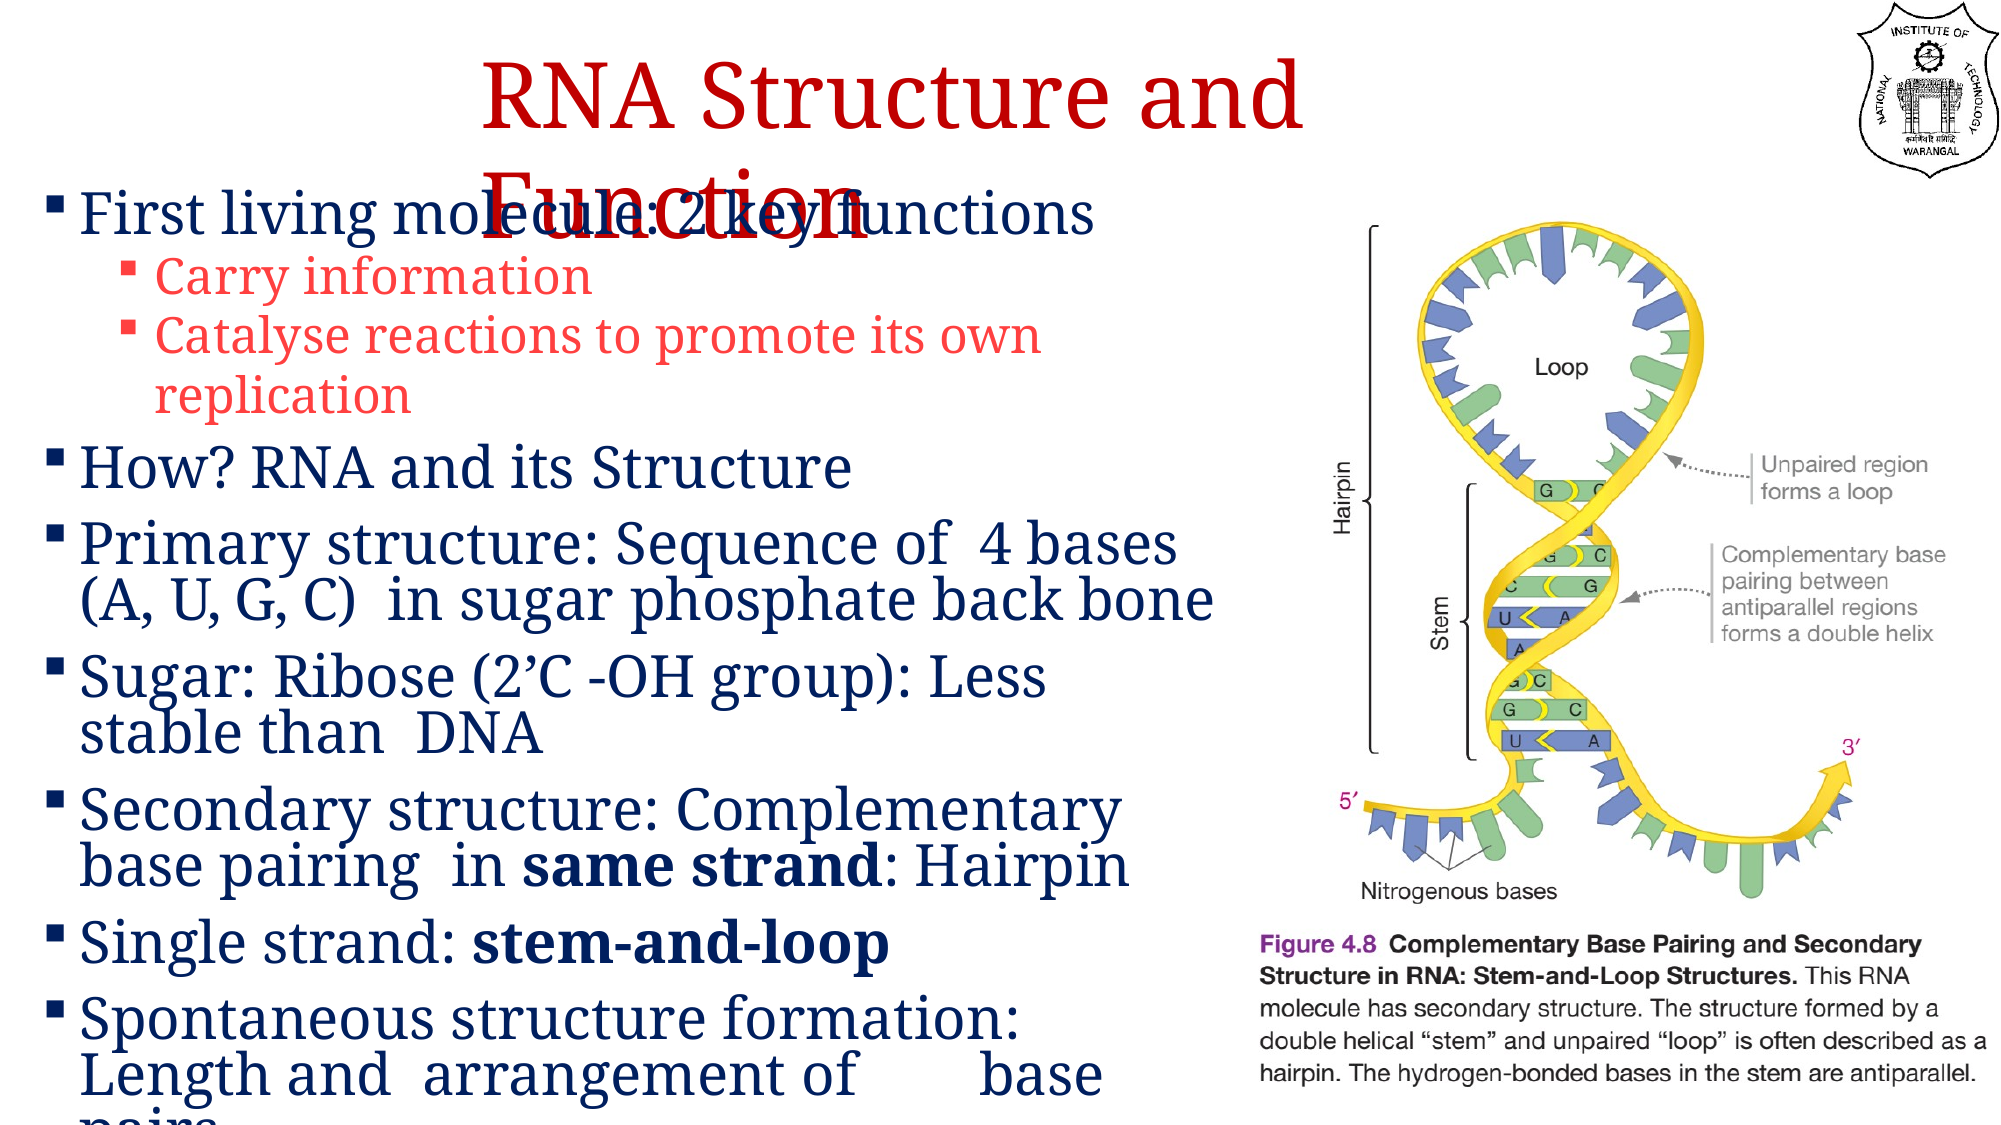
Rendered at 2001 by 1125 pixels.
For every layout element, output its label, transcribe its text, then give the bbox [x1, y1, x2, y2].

text_box [1244, 185, 2000, 1095]
picture [1856, 1, 2000, 179]
title RNA Structure and Function [478, 34, 1523, 185]
text_box First living molecule: 2 key functions Carry information Catalyse reactions to promote its own replication How? RNA and its Structure Primary structure: Sequence of 4 bases (A, U, G, C) in sugar phosphate back bone Sugar: Ribose (2’C -OH group): Less stable than DNA Secondary structure: Complementary base pairing in same strand: Hairpin Single strand: stem-and-loop Spontaneous structure formation: Length and arrangement of base pairs [39, 174, 1249, 1125]
